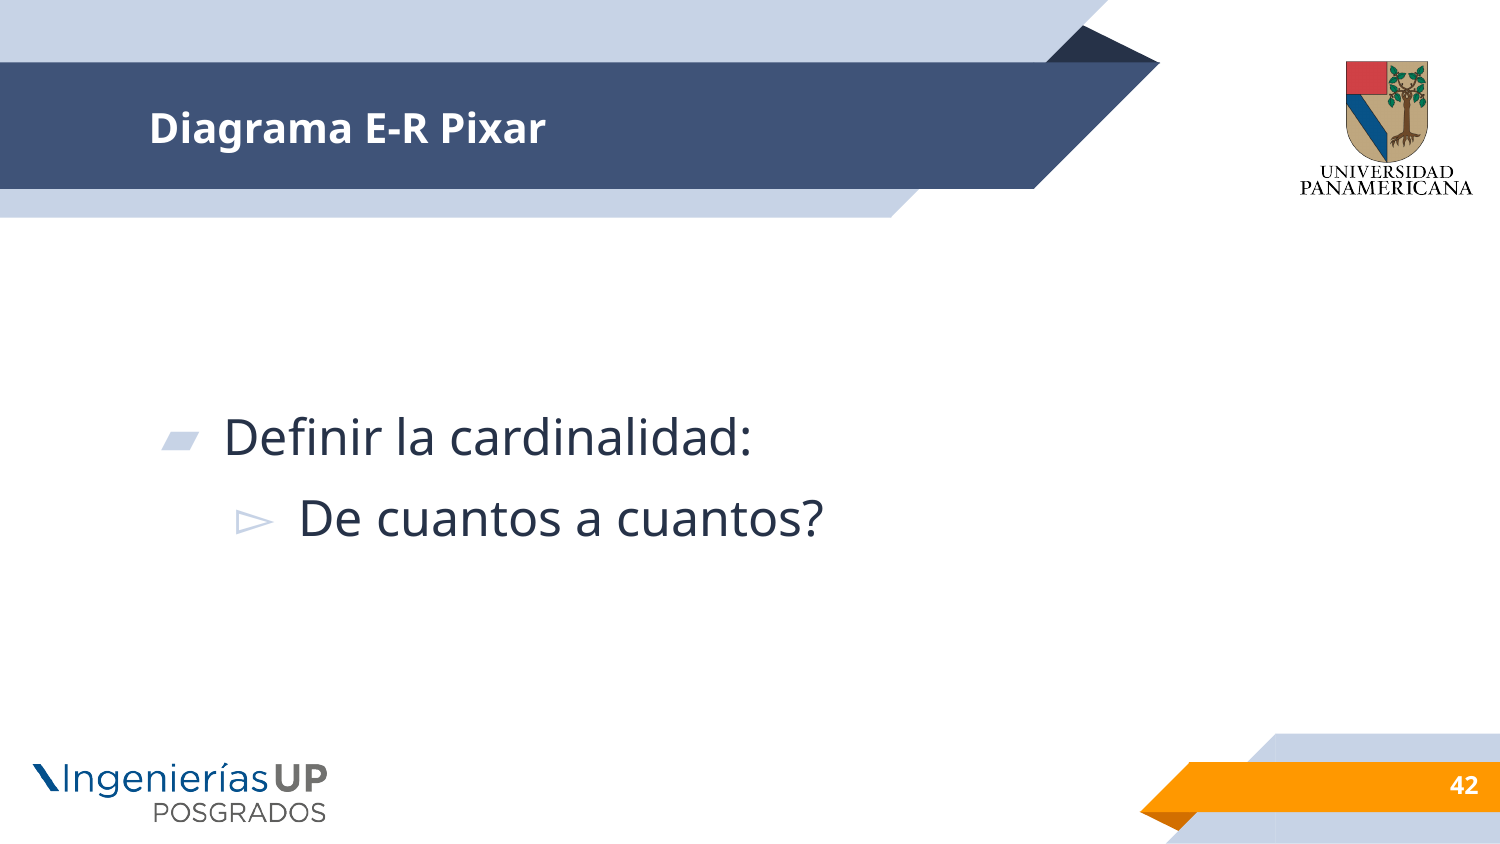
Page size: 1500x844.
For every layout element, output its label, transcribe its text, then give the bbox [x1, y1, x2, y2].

title Diagrama E-R Pixar [133, 64, 1035, 190]
picture [15, 737, 344, 844]
picture [1286, 44, 1490, 210]
list Definir la cardinalidad: De cuantos a cuantos? [133, 217, 1140, 734]
slide_number 42 [1249, 760, 1494, 813]
